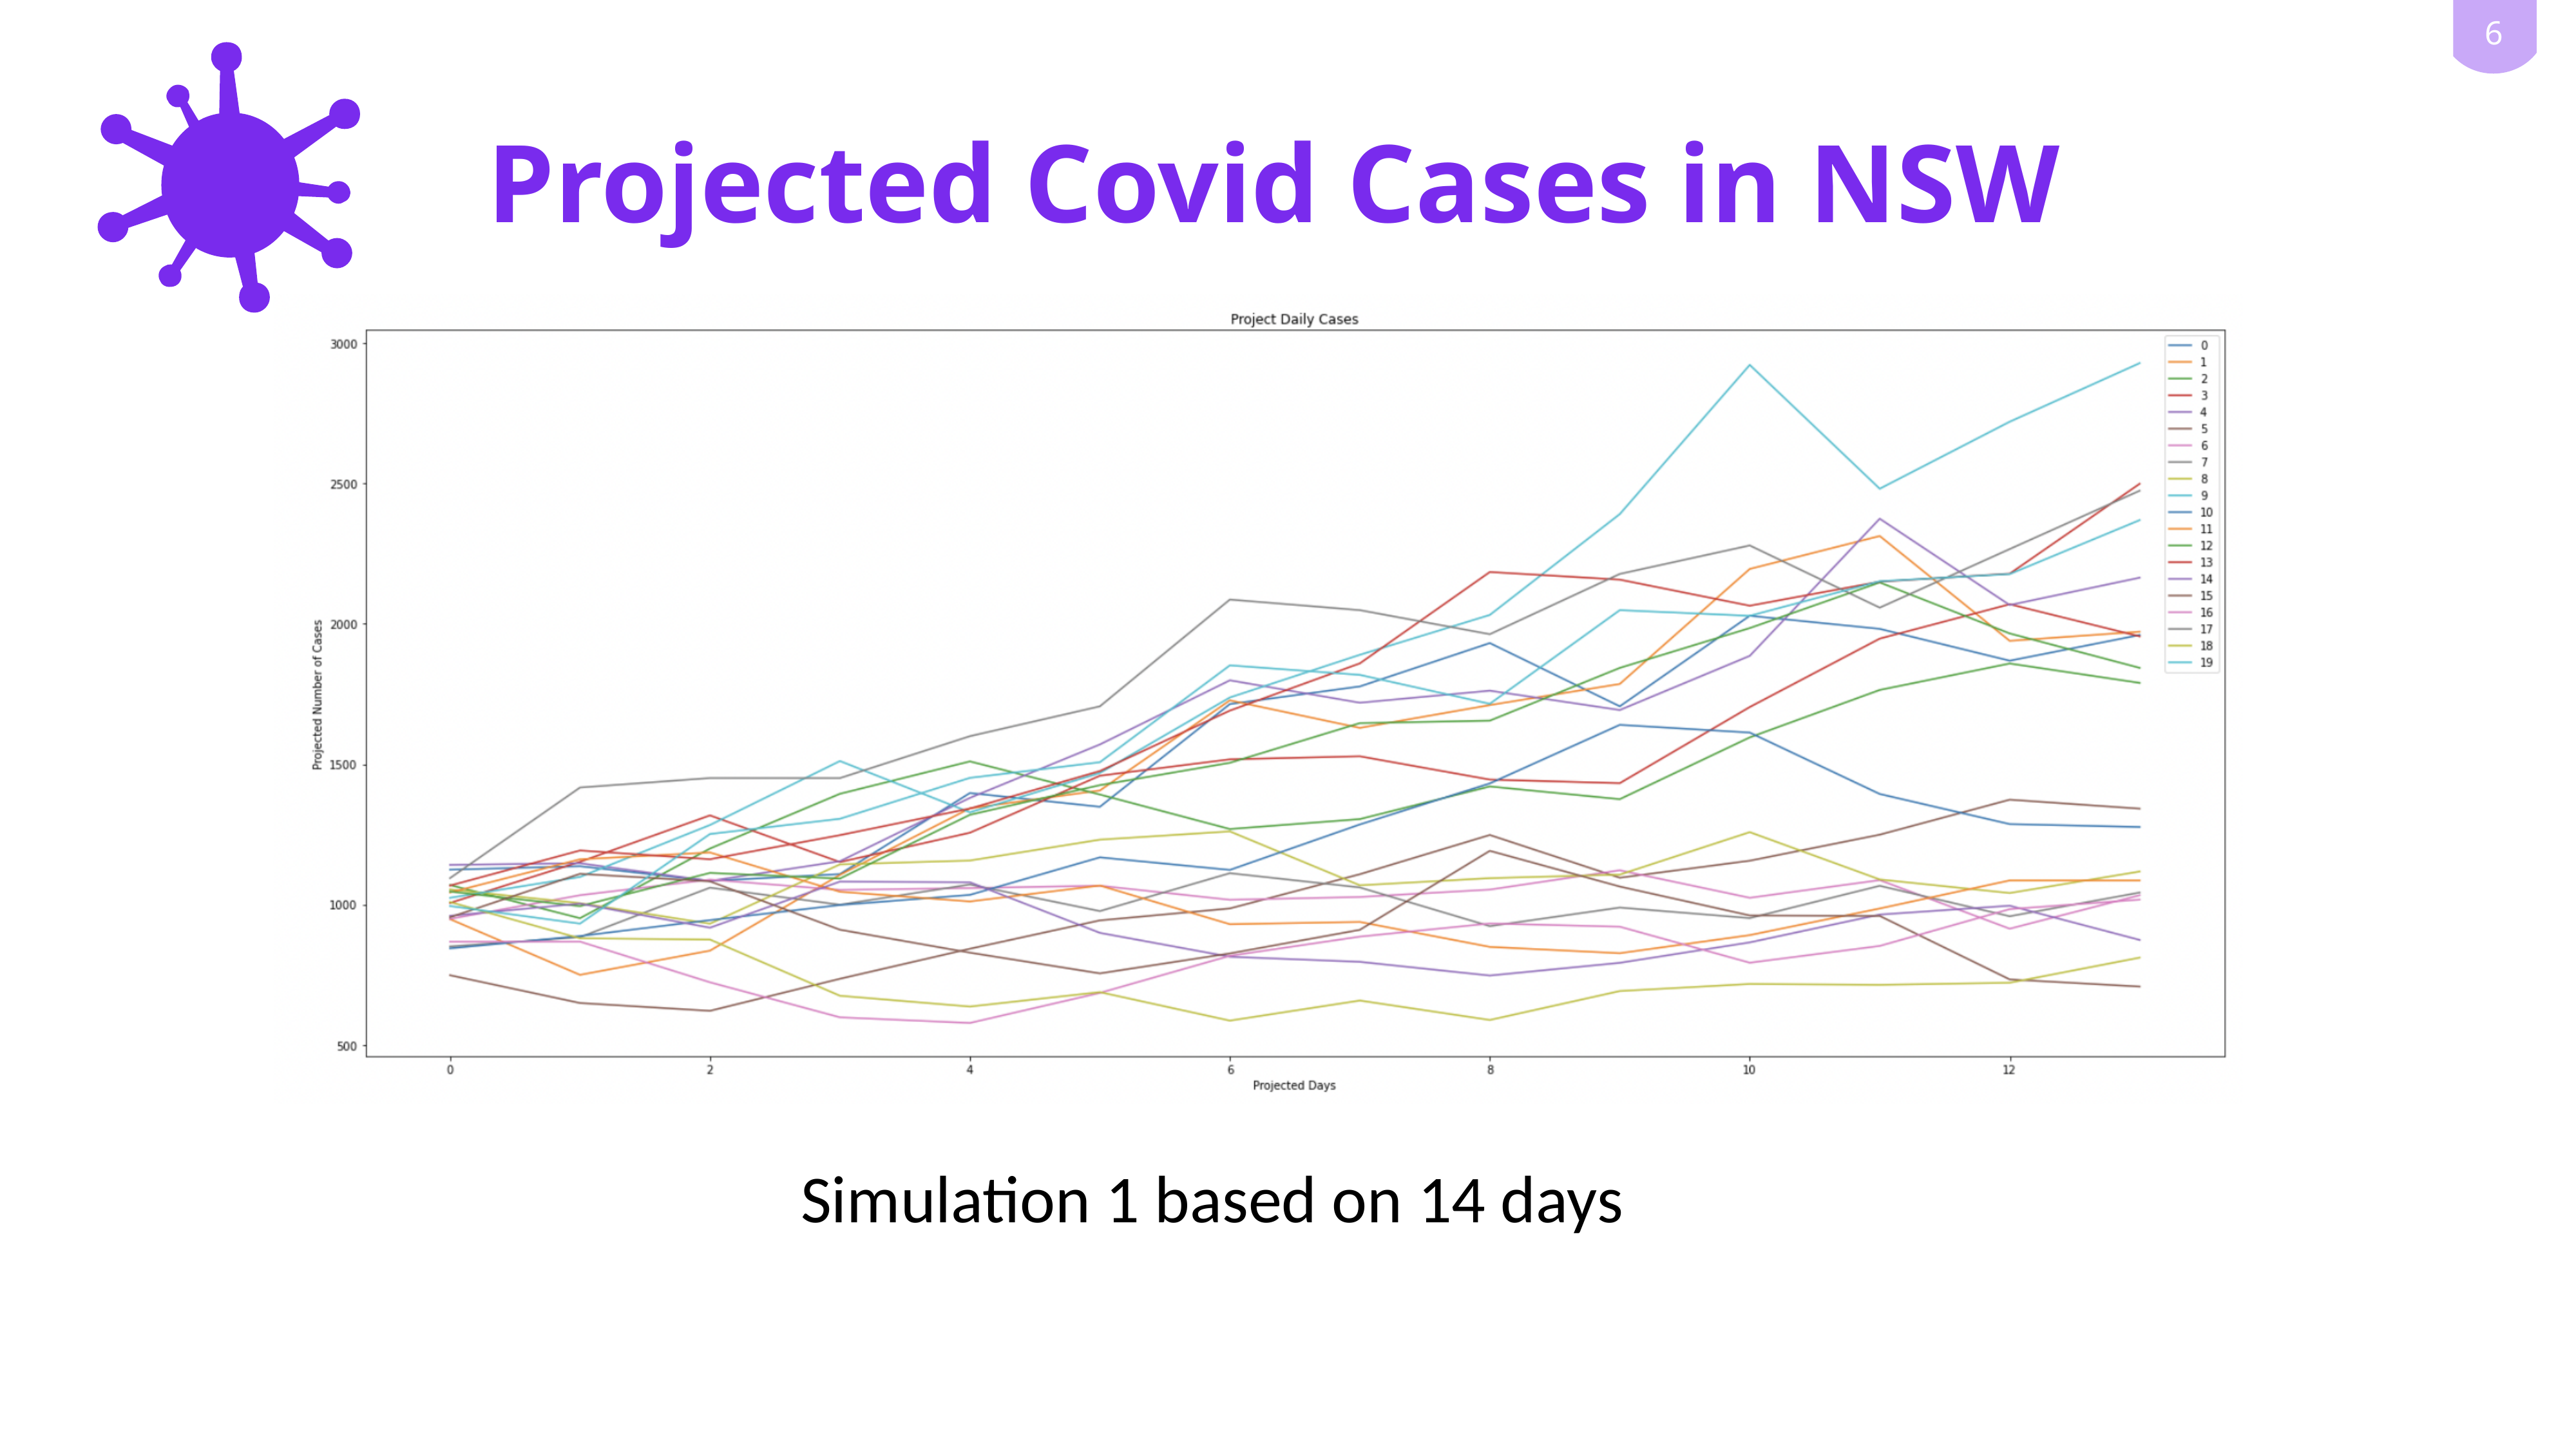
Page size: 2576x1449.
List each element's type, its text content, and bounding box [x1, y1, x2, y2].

text_box [97, 42, 359, 313]
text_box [333, 109, 2243, 292]
text_box Simulation 1 based on 14 days [791, 1146, 1846, 1246]
picture [273, 294, 2243, 1104]
